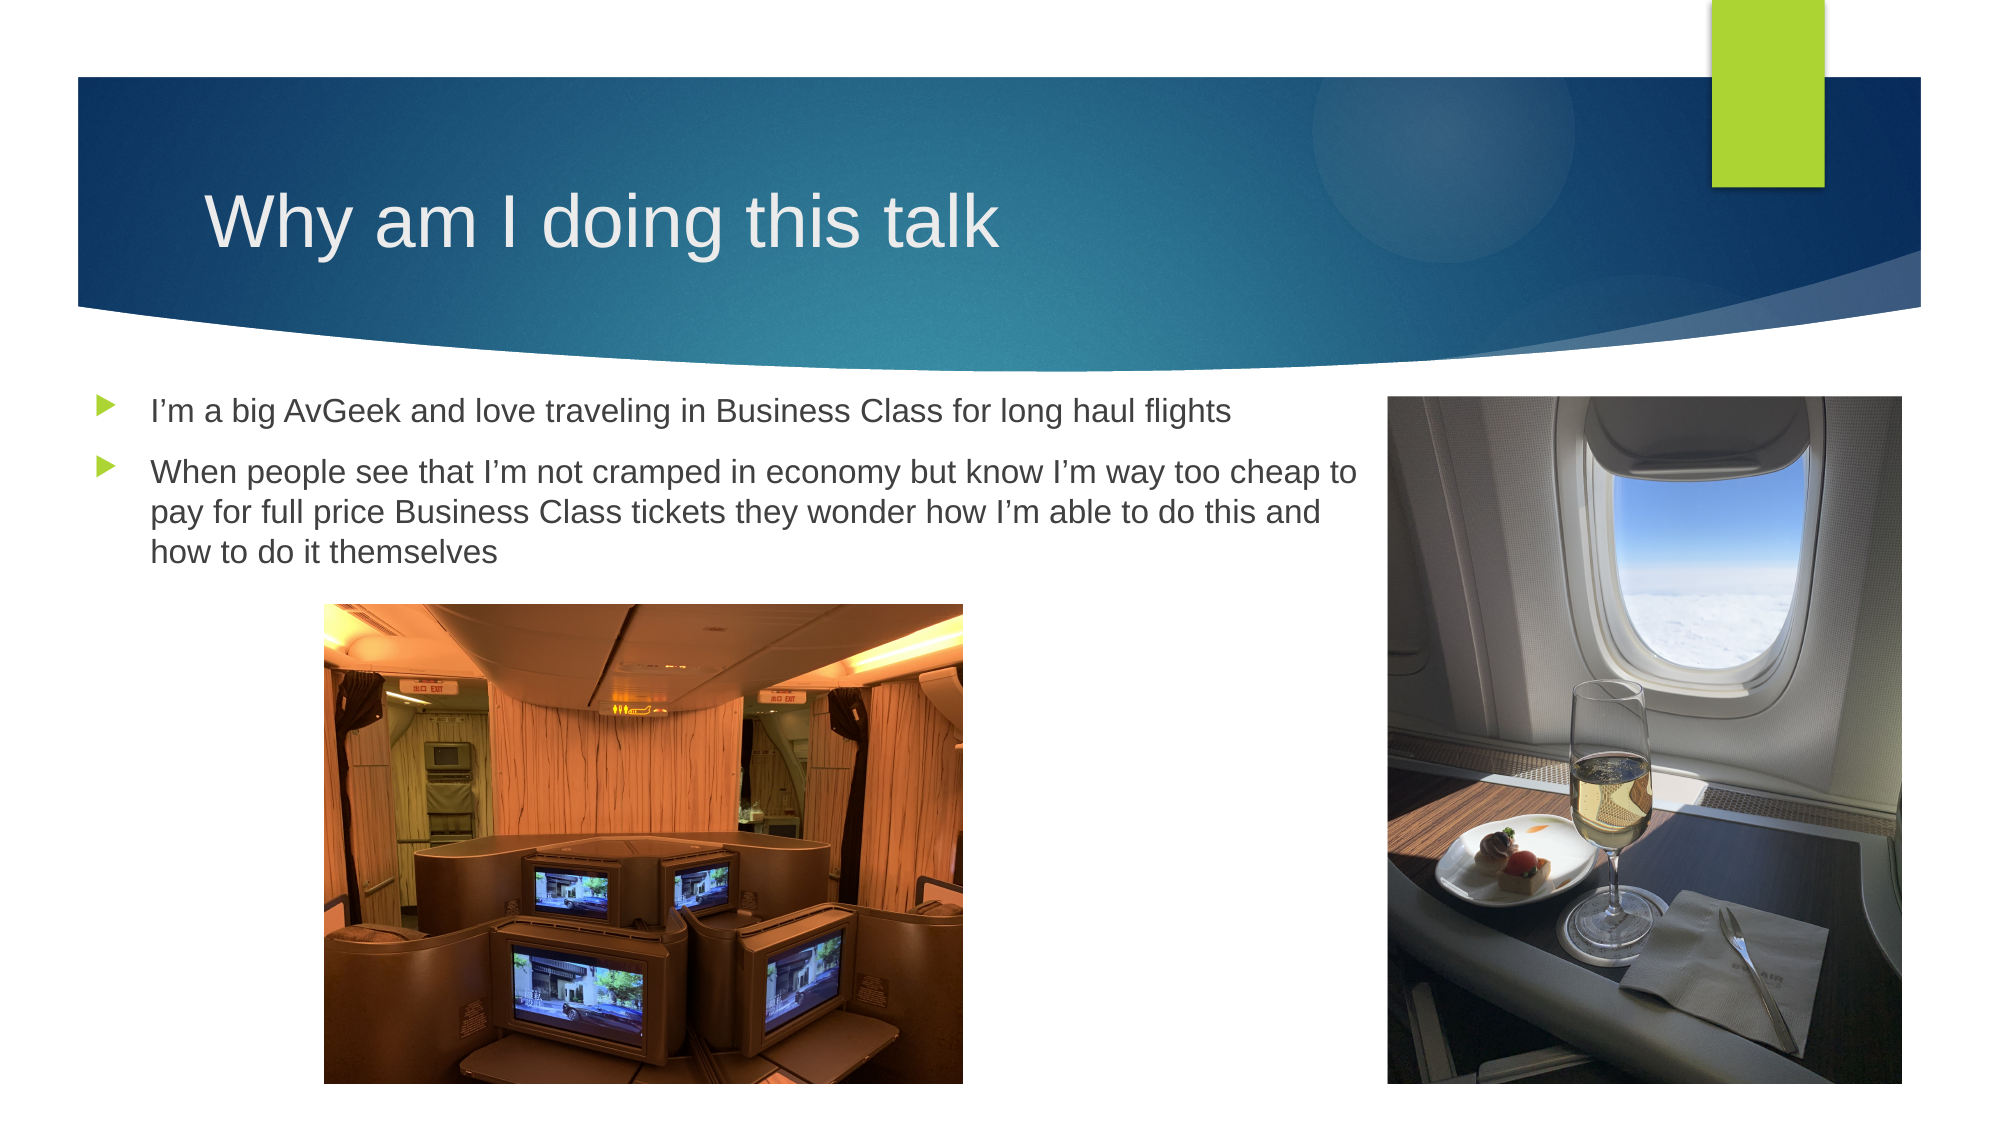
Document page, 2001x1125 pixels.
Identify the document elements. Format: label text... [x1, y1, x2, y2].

picture [324, 604, 963, 1084]
title Why am I doing this talk [189, 159, 1627, 276]
list I’m a big AvGeek and love traveling in Business Class for long haul flights When people see that I’m not cramped in economy but know I’m way too cheap to pay for full price Business Class tickets they wonder how I’m able to do this and how to do it themselves [79, 381, 1378, 943]
picture [1300, 397, 1988, 1083]
